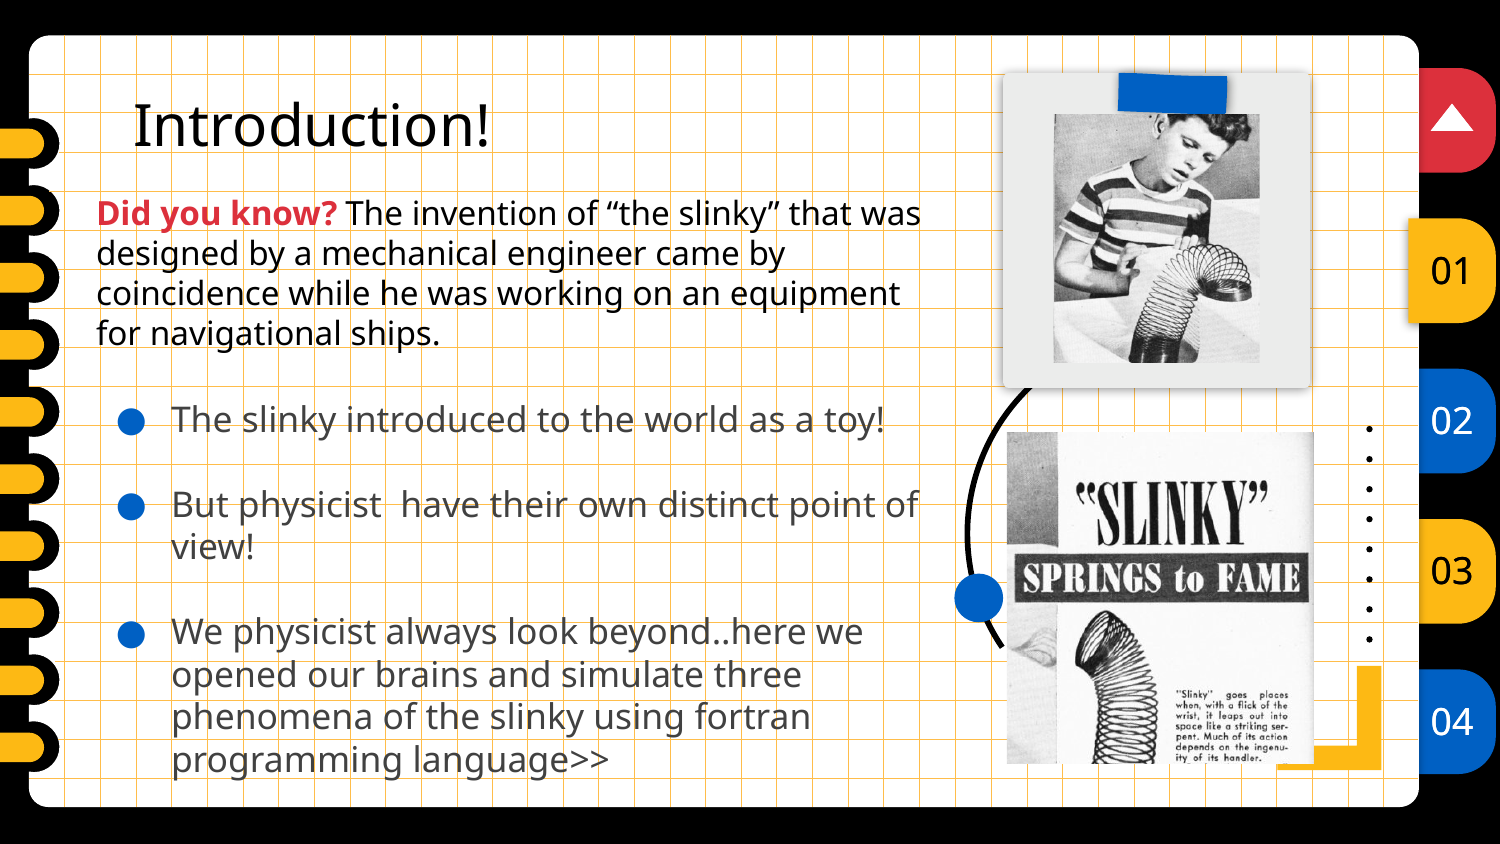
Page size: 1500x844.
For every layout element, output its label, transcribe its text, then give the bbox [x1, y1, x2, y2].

text_box [1430, 103, 1474, 131]
text_box [984, 620, 1001, 649]
text_box 03 [1419, 543, 1485, 597]
text_box 01 [1419, 242, 1485, 296]
subtitle Did you know? The invention of “the slinky” that was designed by a mechanical engineer came by coincidence while he was working on an equipment for navigational ships. The slinky introduced to the world as a toy! But physicist have their own distinct point of view! We physicist always look beyond..here we opened our brains and simulate three phenomena of the slinky using fortran programming language>> [81, 177, 955, 709]
text_box [964, 399, 1022, 575]
text_box 04 [1419, 693, 1485, 747]
text_box [1003, 72, 1311, 388]
text_box [1316, 665, 1382, 771]
title Introduction! [118, 72, 793, 177]
text_box 02 [1419, 392, 1485, 446]
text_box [1366, 425, 1373, 643]
picture [1053, 114, 1260, 363]
text_box [955, 573, 1001, 623]
text_box [1117, 72, 1228, 112]
picture [1006, 432, 1315, 764]
